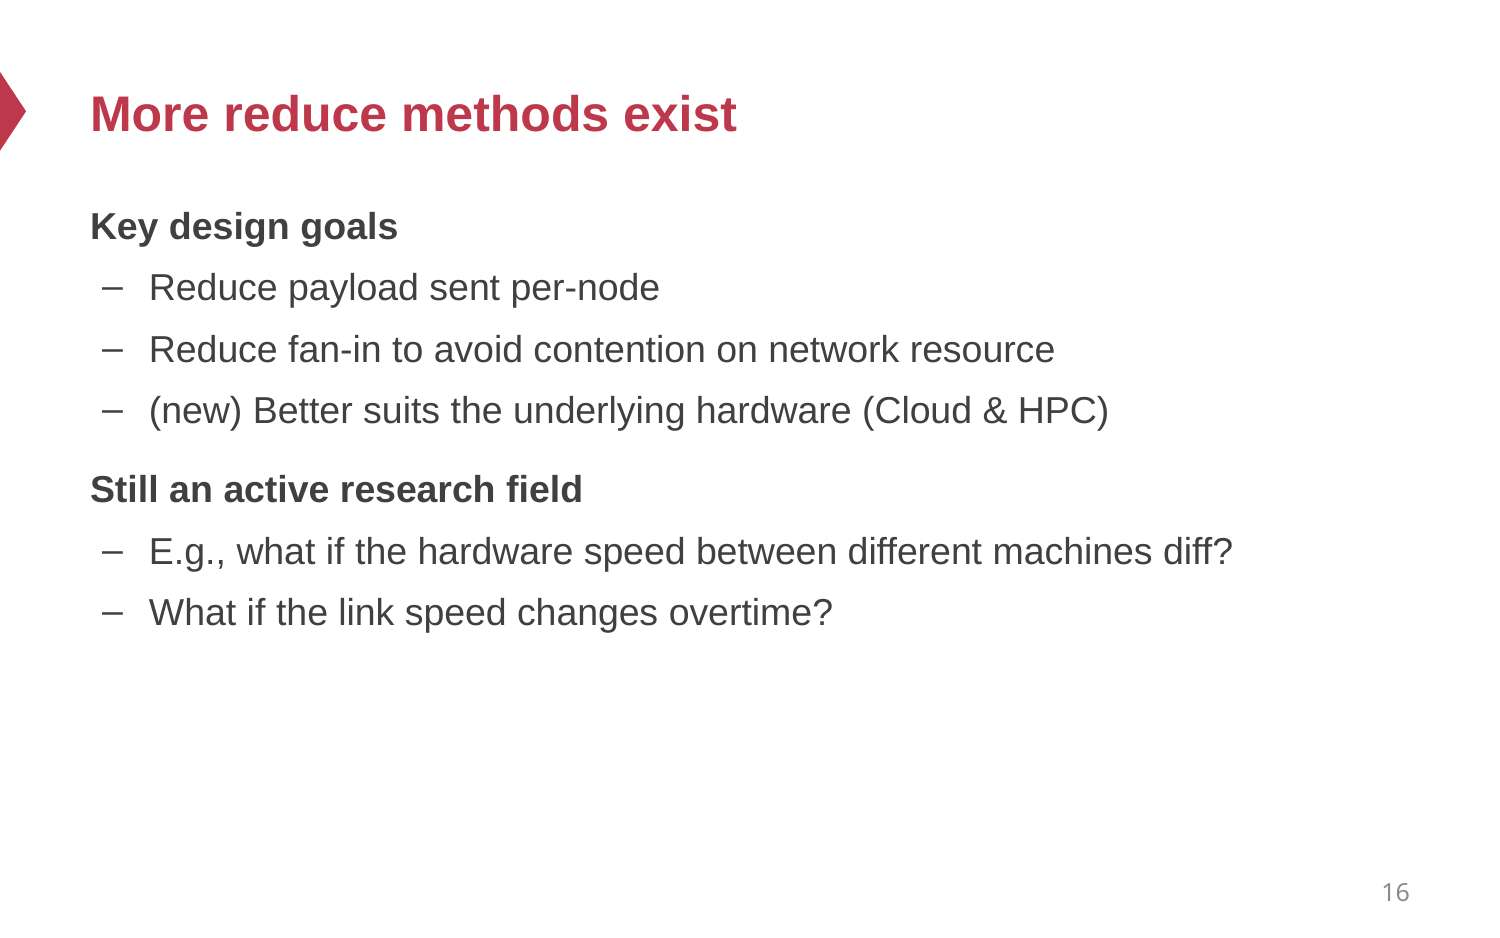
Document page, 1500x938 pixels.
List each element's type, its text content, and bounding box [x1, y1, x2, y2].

slide_number 16 [1074, 868, 1425, 919]
title More reduce methods exist [75, 37, 1425, 185]
list Key design goals Reduce payload sent per-node Reduce fan-in to avoid contention on network resource (new) Better suits the underlying hardware (Cloud & HPC) Still an active research field E.g., what if the hardware speed between different machines diff? What if the link speed changes overtime? [75, 185, 1425, 804]
